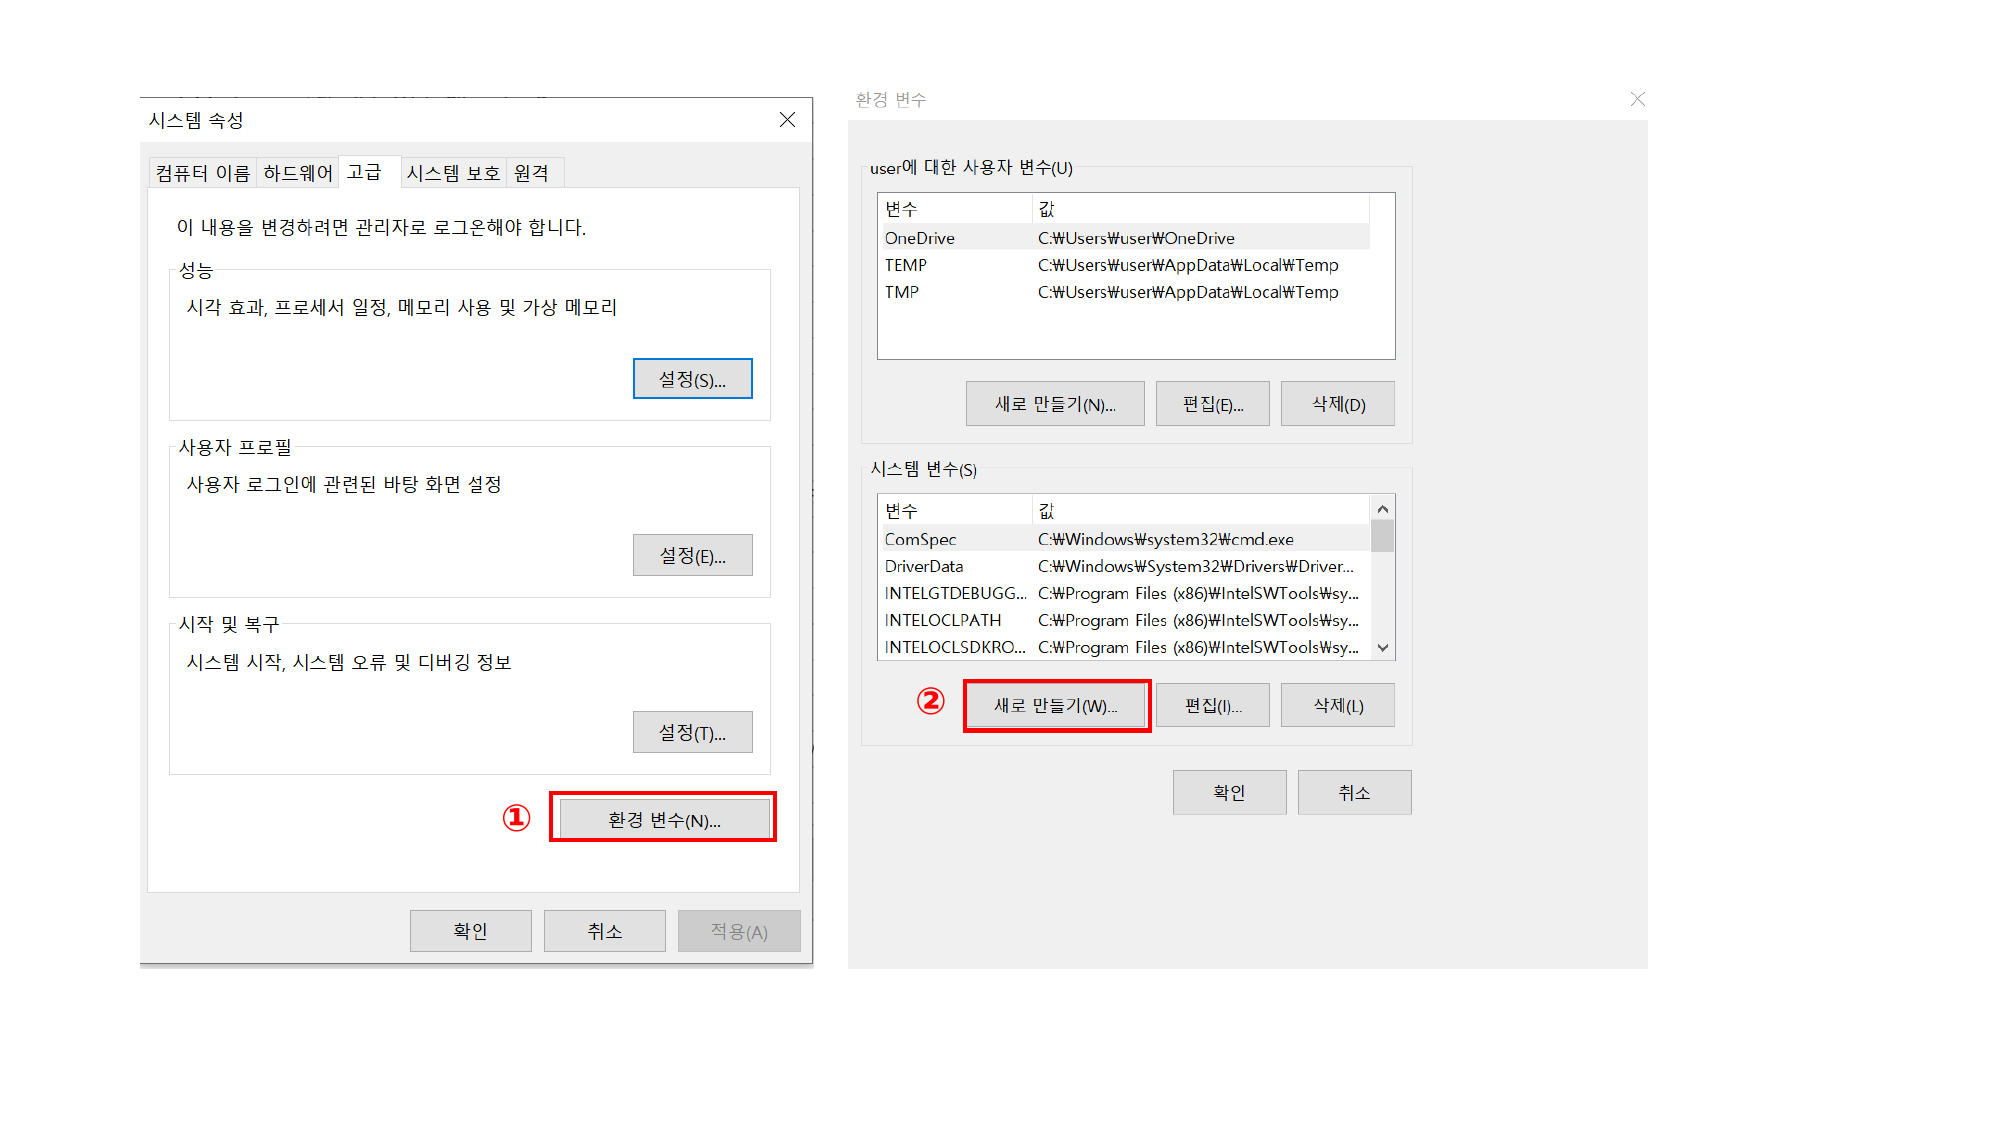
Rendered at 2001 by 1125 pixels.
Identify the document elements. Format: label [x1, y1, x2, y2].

text_box [140, 82, 1648, 969]
